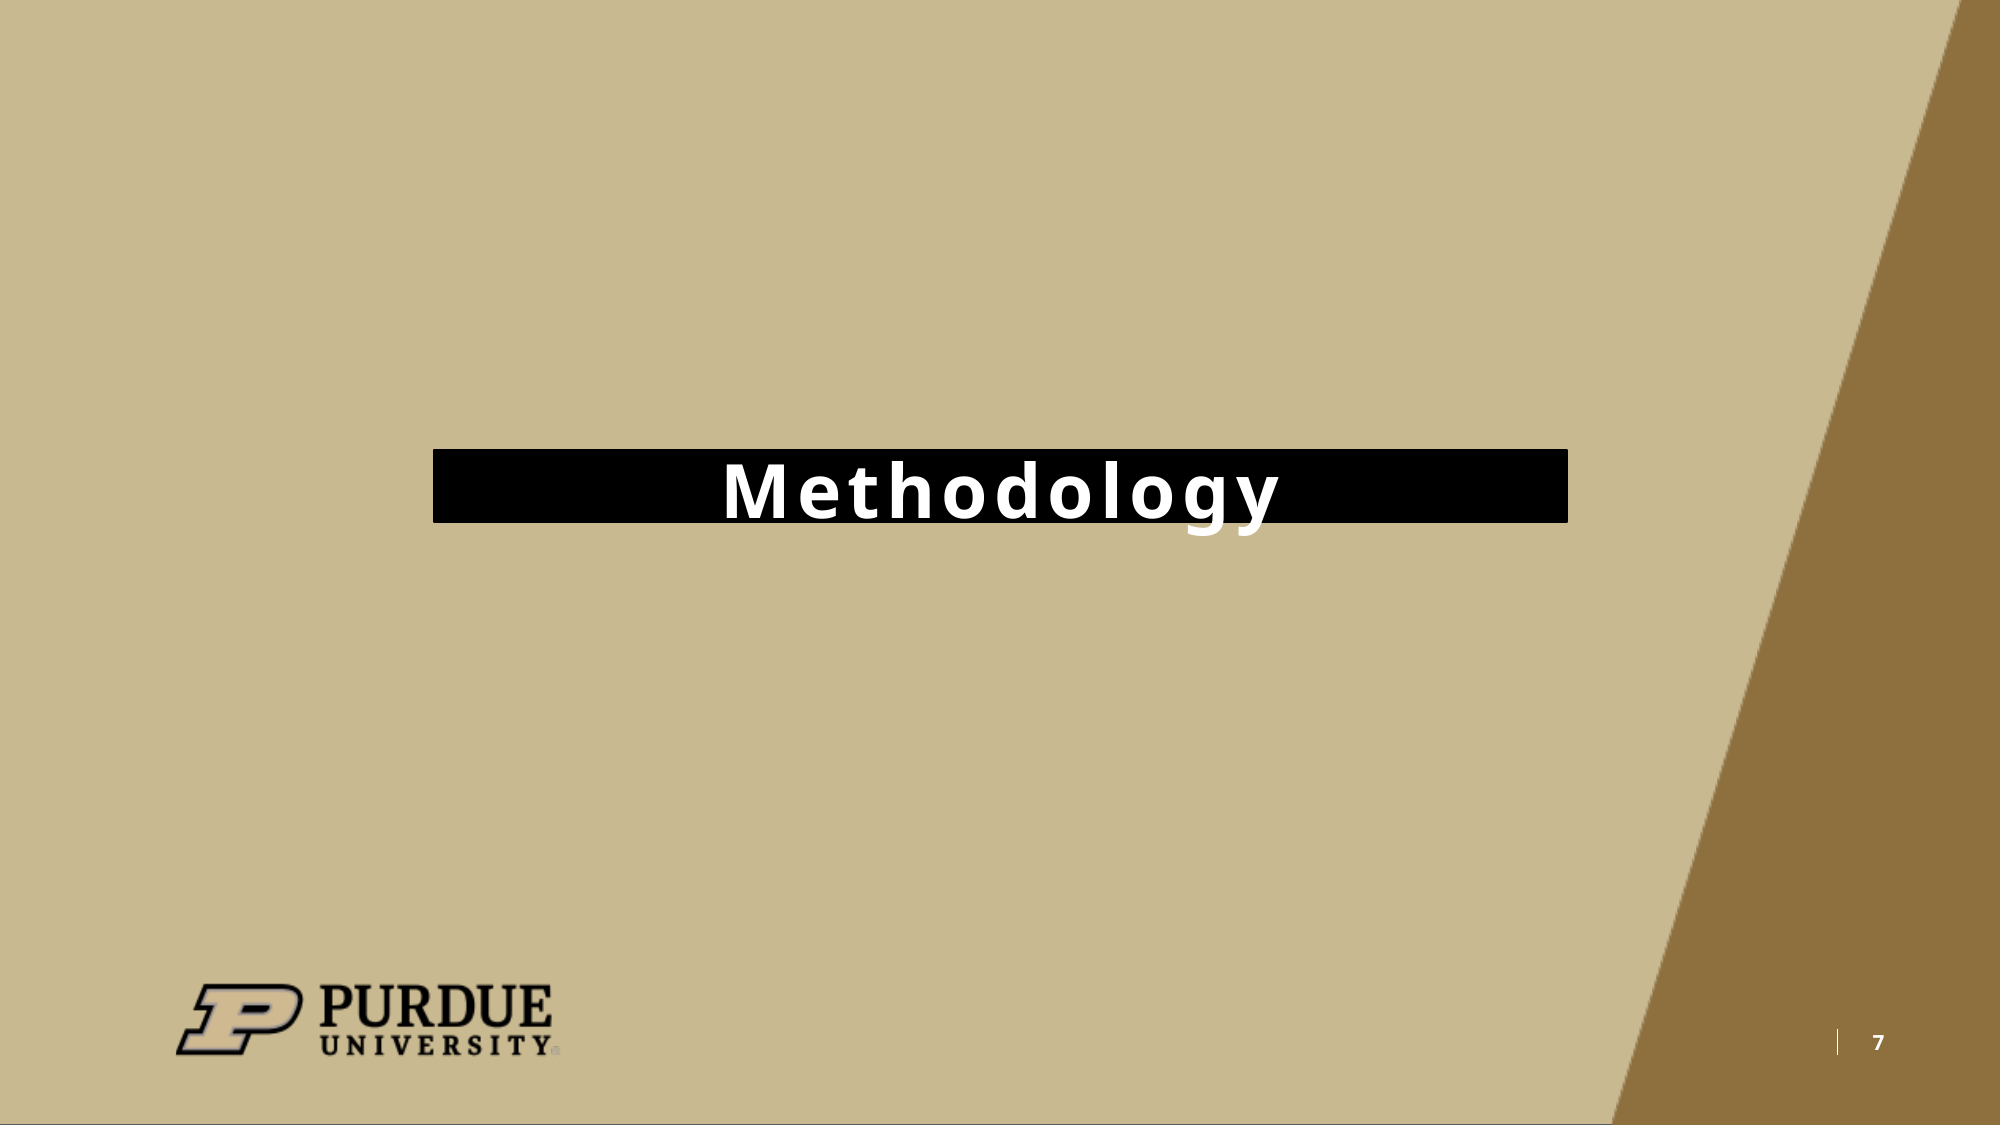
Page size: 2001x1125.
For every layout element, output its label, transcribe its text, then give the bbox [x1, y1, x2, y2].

subtitle Methodology [434, 443, 1566, 535]
picture [175, 981, 574, 1087]
slide_number 7 [1838, 1013, 1919, 1074]
